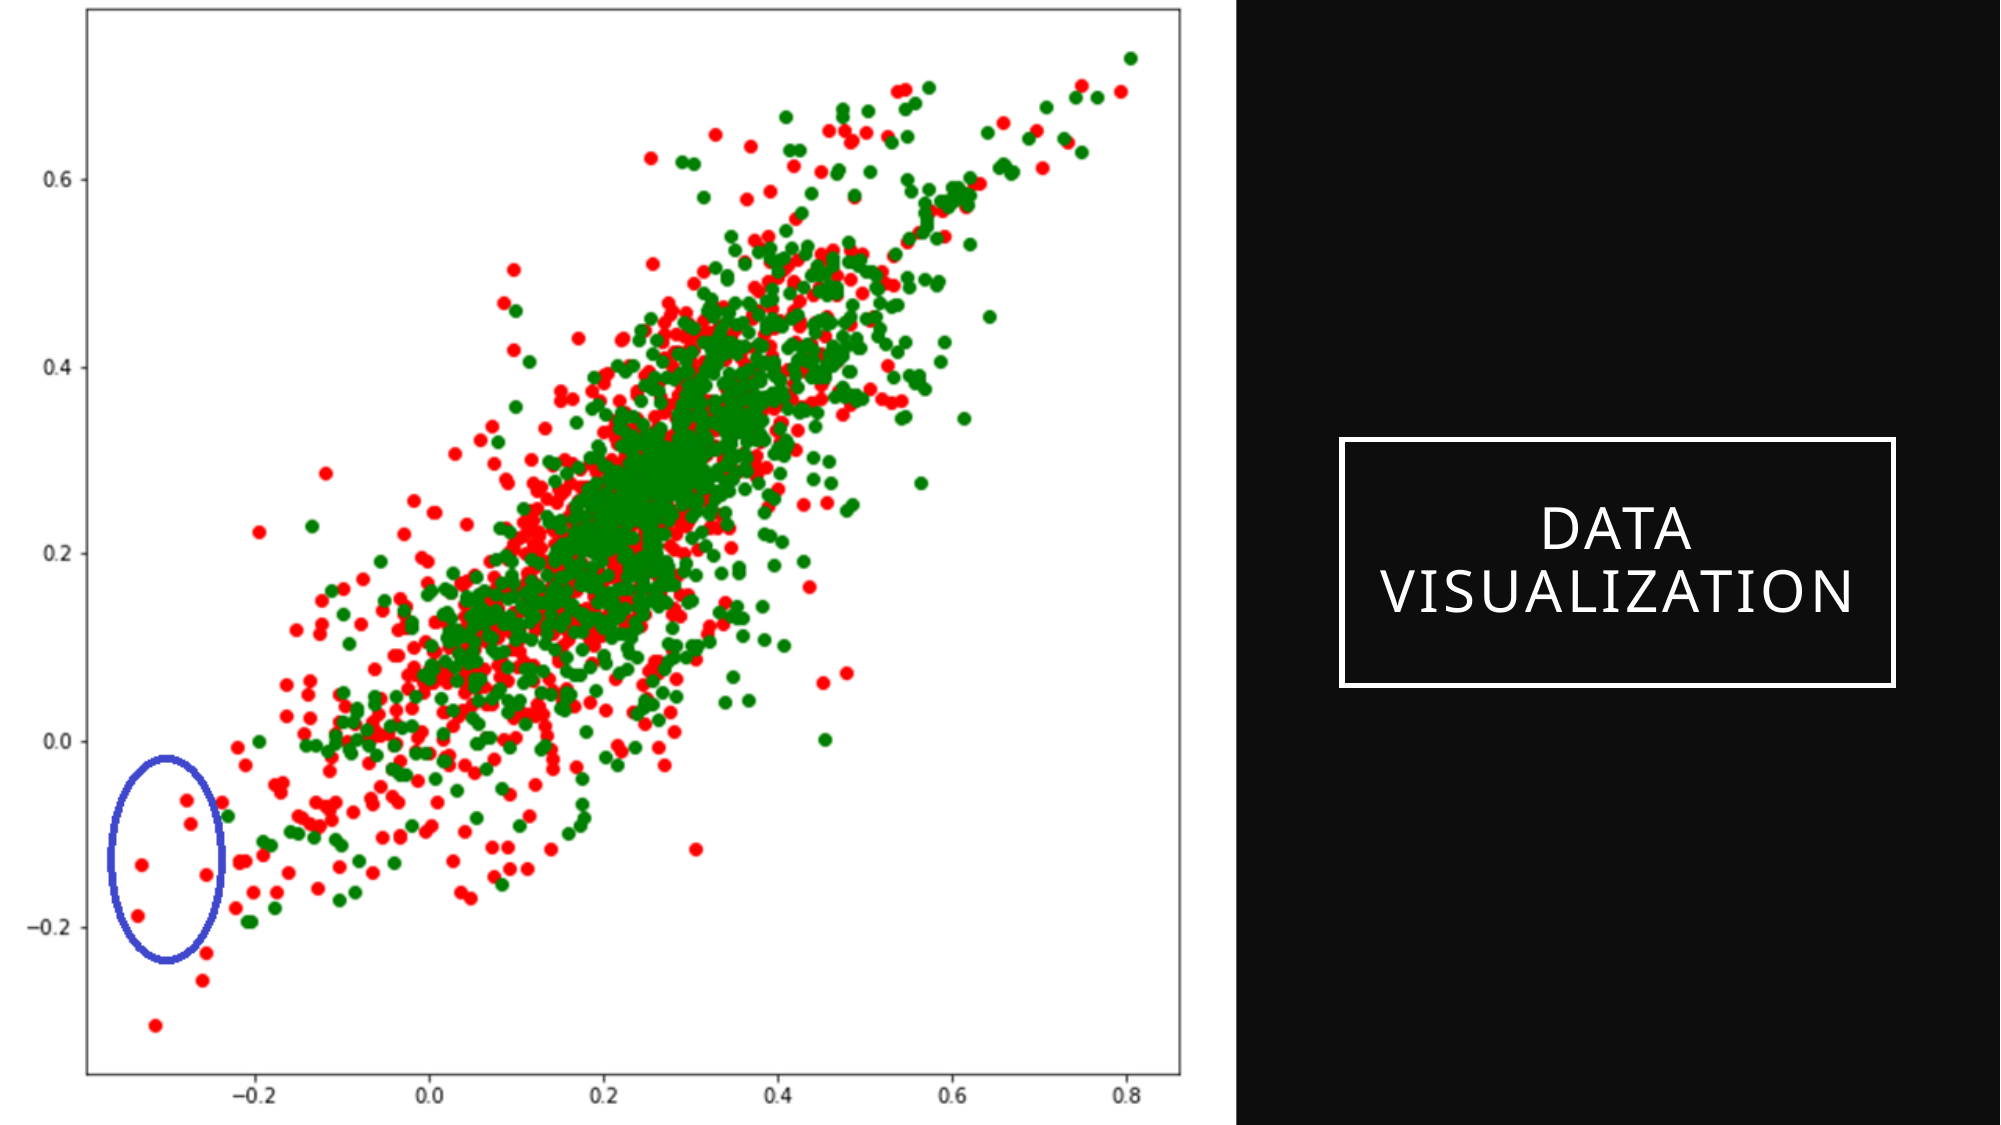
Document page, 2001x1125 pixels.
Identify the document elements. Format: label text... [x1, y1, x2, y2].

picture [26, 3, 1210, 1122]
text_box [1235, 0, 2000, 1125]
title Data visualization [1339, 437, 1896, 688]
text_box [0, 0, 1235, 1125]
